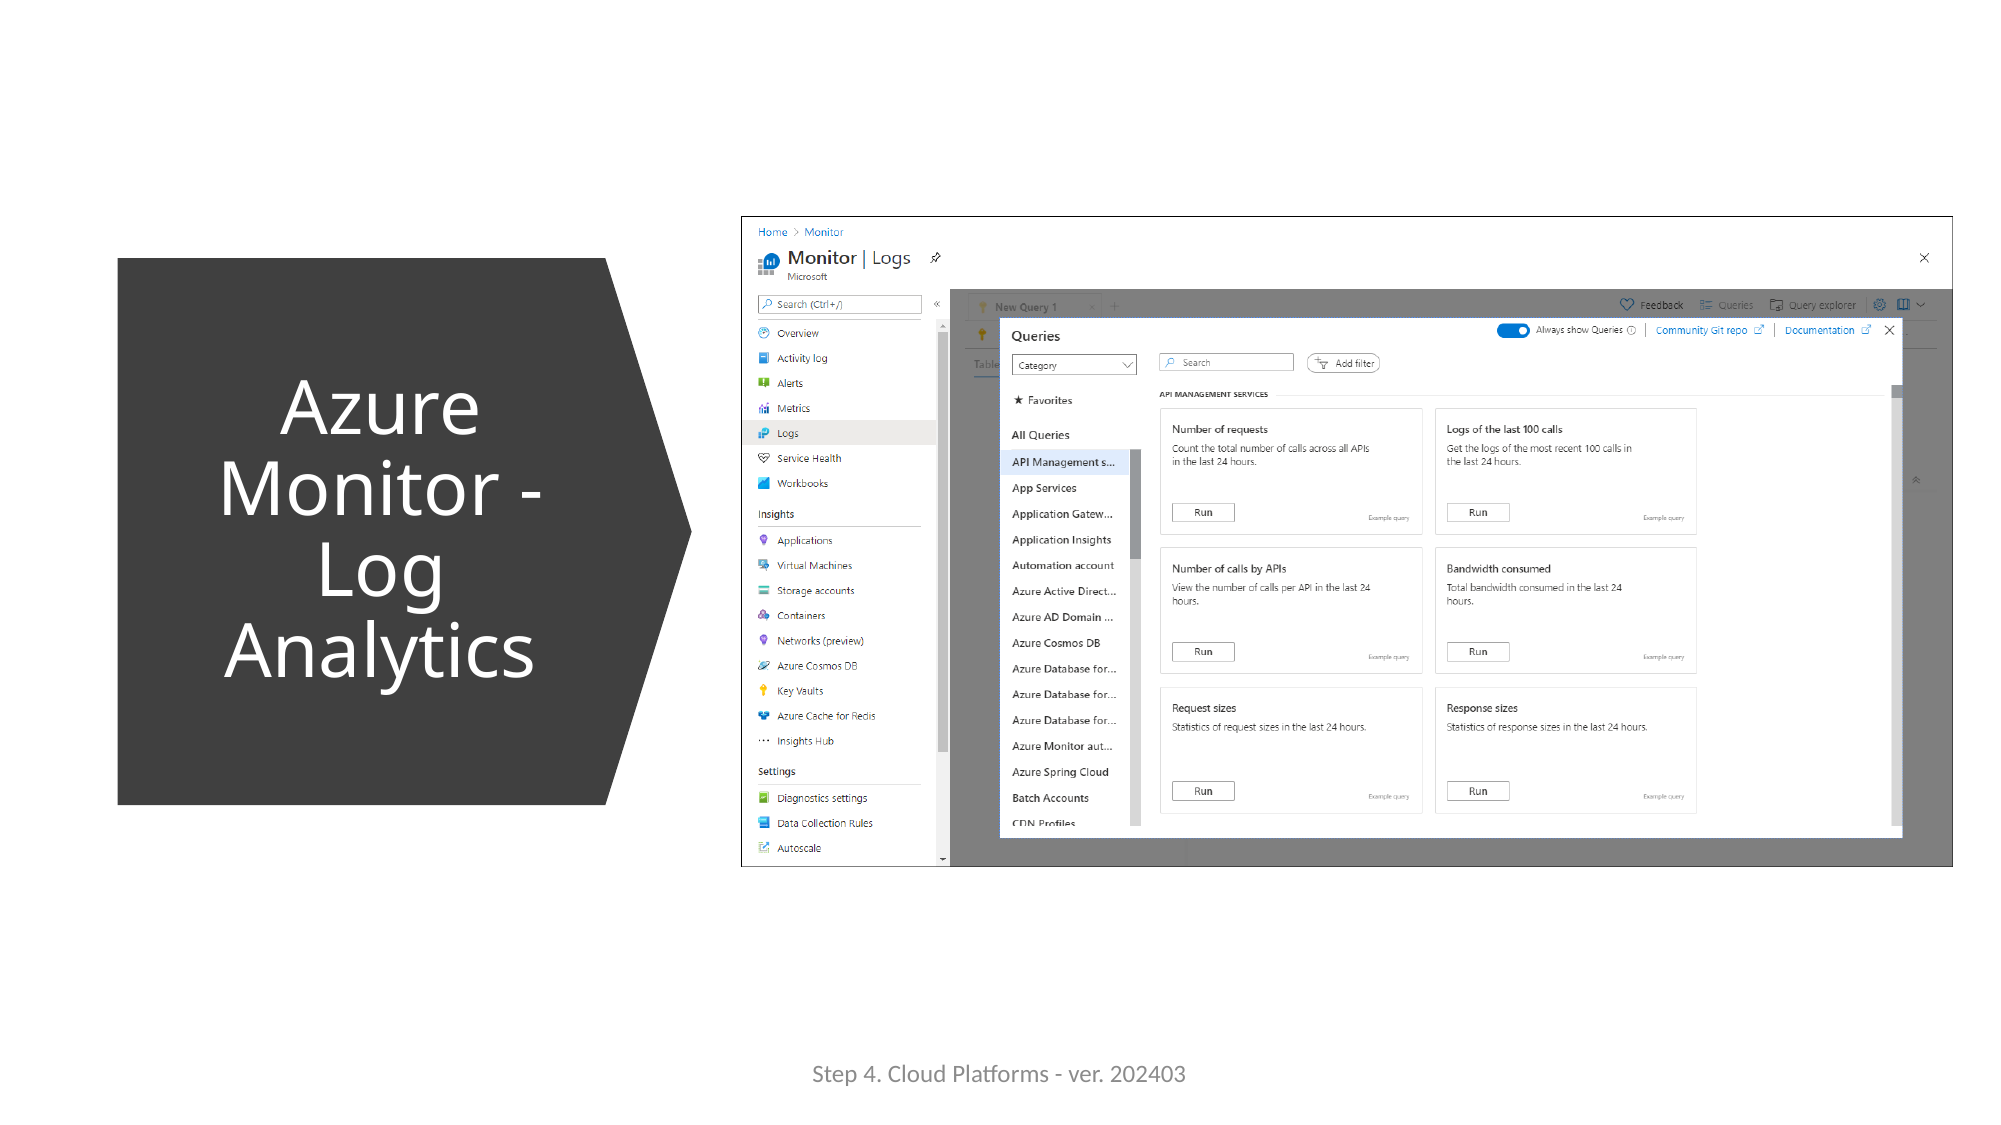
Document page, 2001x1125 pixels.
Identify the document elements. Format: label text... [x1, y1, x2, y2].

footer Step 4. Cloud Platforms - ver. 202403 [662, 1042, 1338, 1103]
picture [741, 216, 1953, 867]
title Azure Monitor - Log Analytics [145, 322, 616, 741]
text_box [116, 257, 693, 807]
